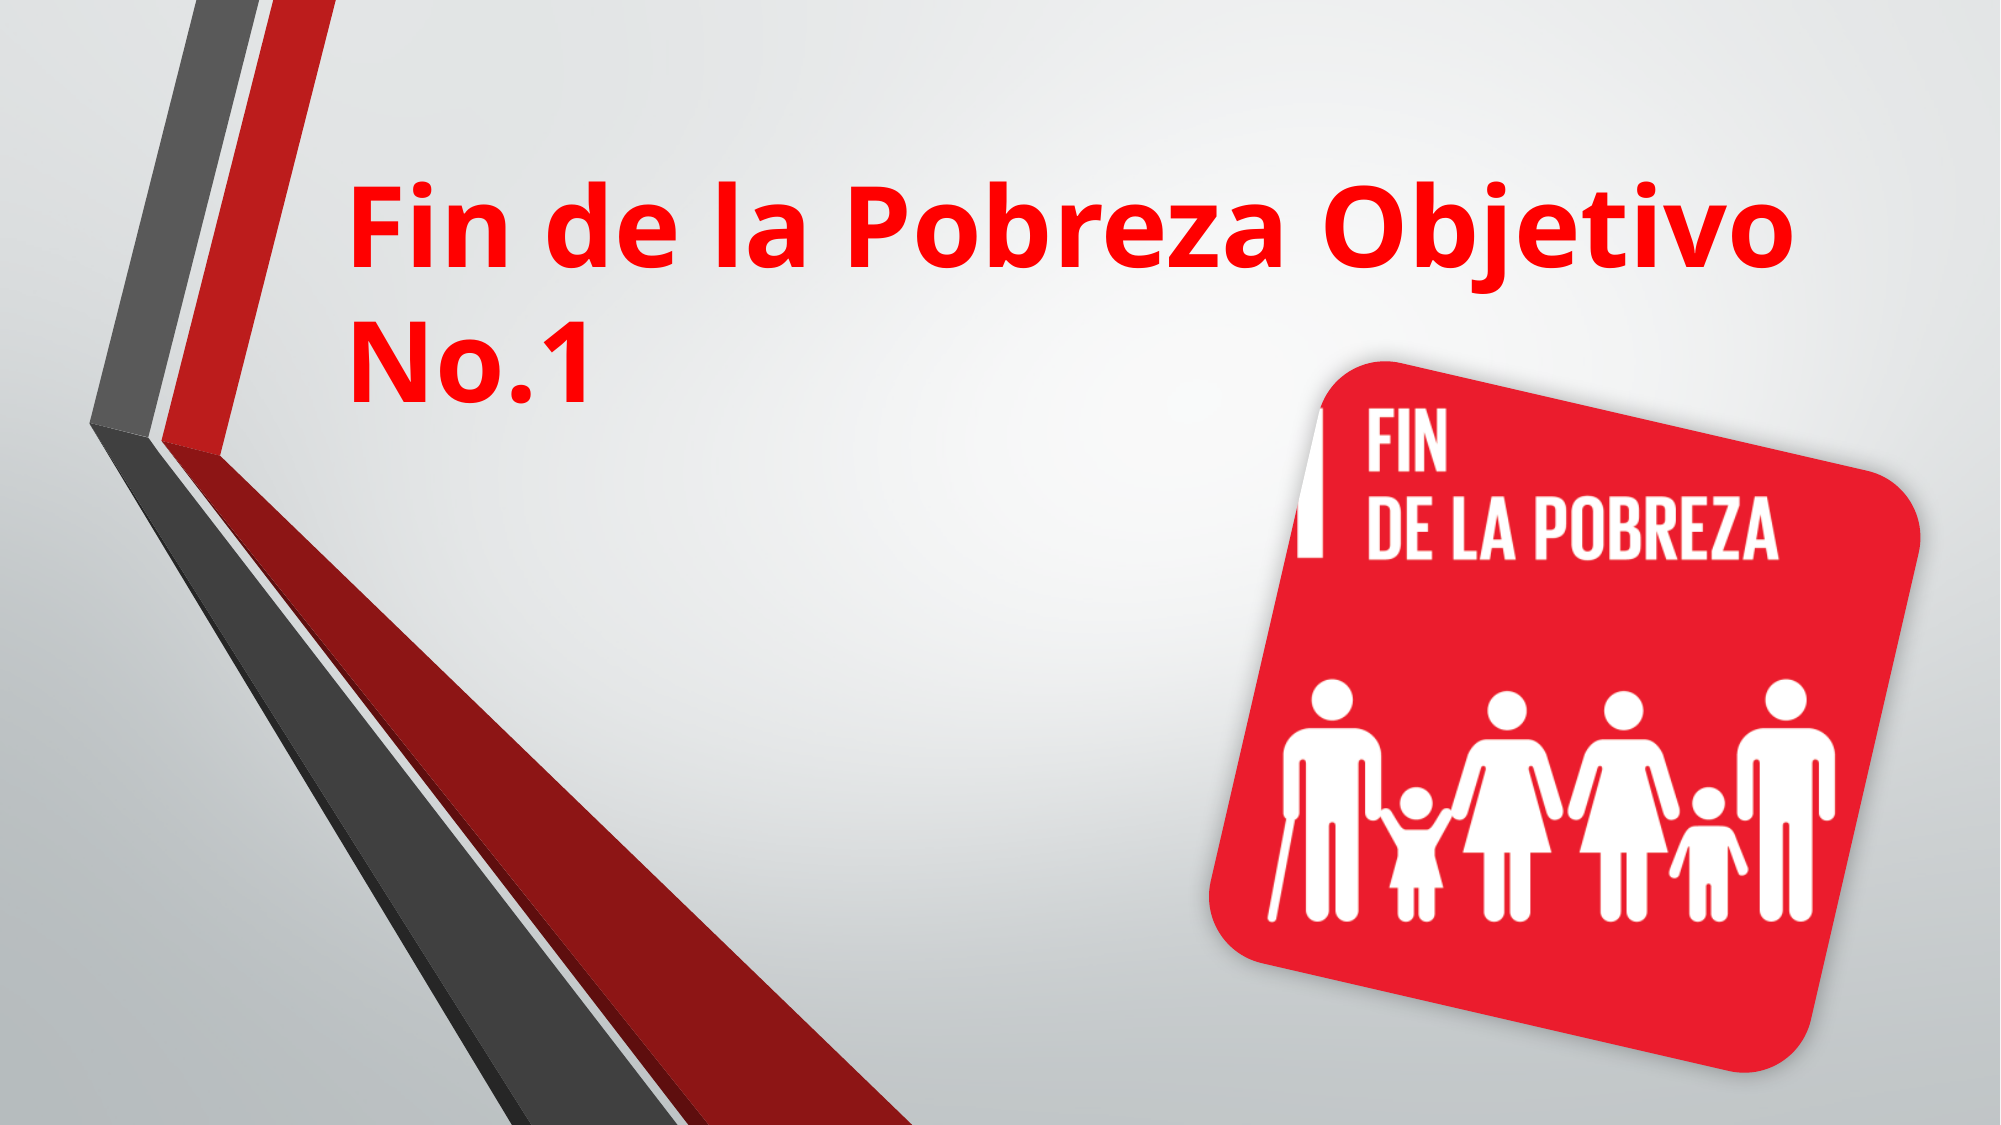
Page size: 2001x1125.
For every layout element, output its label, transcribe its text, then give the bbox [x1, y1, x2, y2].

picture [1209, 408, 1921, 1073]
text_box Fin de la Pobreza Objetivo No.1 [329, 147, 1903, 433]
